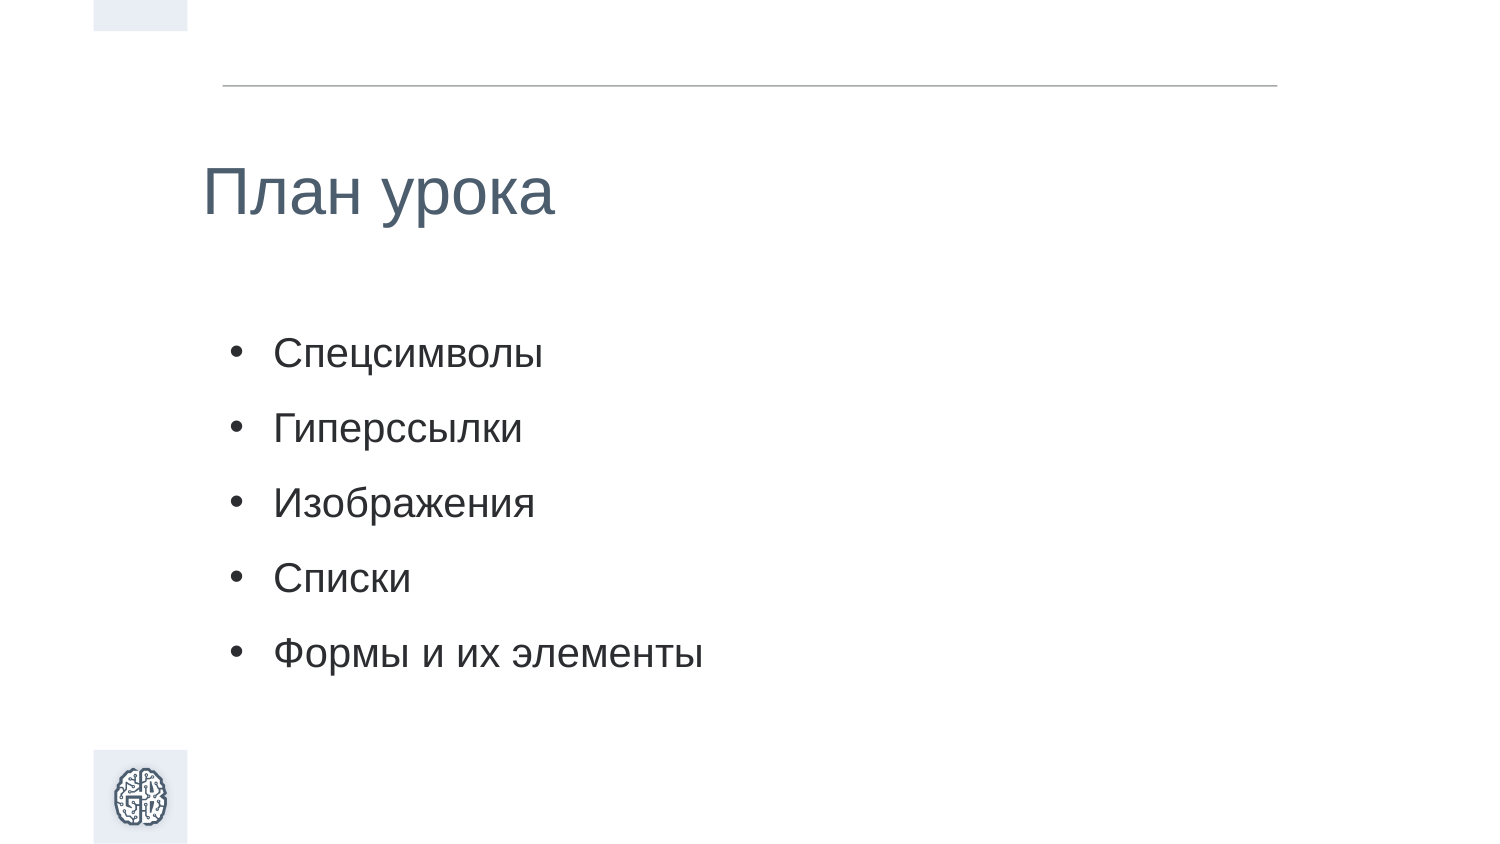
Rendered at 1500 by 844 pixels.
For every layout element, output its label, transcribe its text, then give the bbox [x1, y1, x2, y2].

text_box Спецсимволы Гиперссылки Изображения Списки Формы и их элементы [187, 281, 1312, 697]
picture [106, 760, 175, 834]
text_box План урока [187, 93, 1312, 281]
